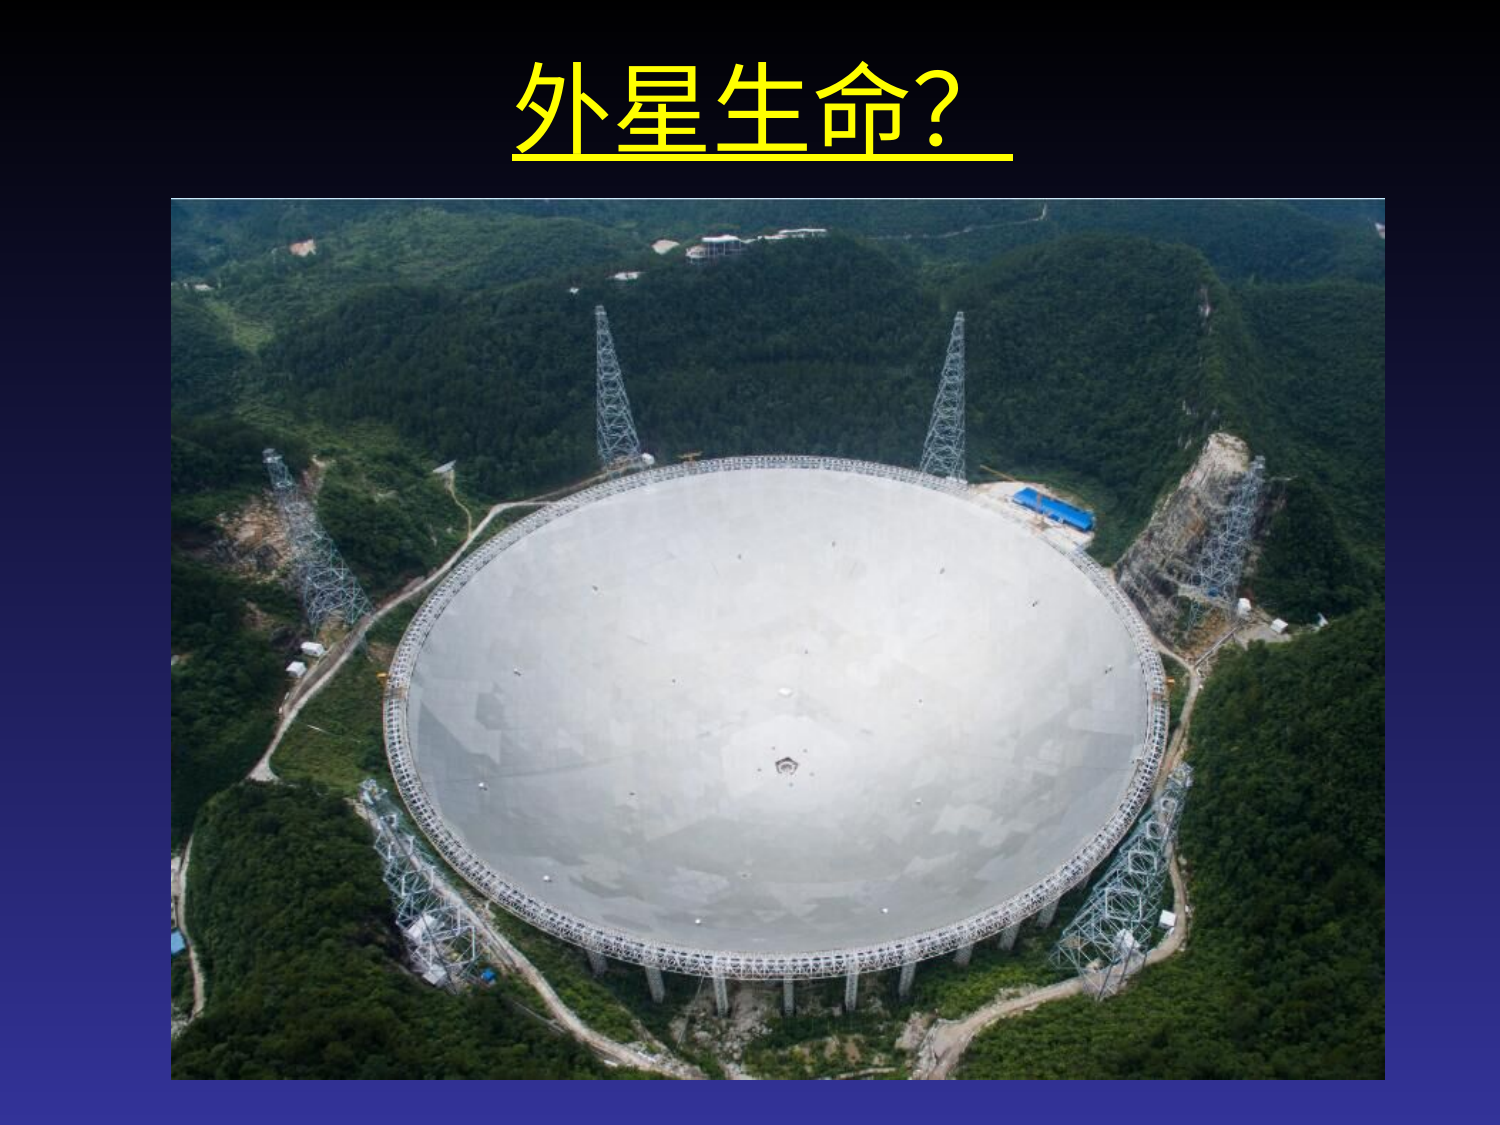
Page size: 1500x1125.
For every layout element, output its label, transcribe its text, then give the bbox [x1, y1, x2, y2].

title 外星生命？ [62, 50, 1463, 163]
picture [170, 198, 1385, 1081]
